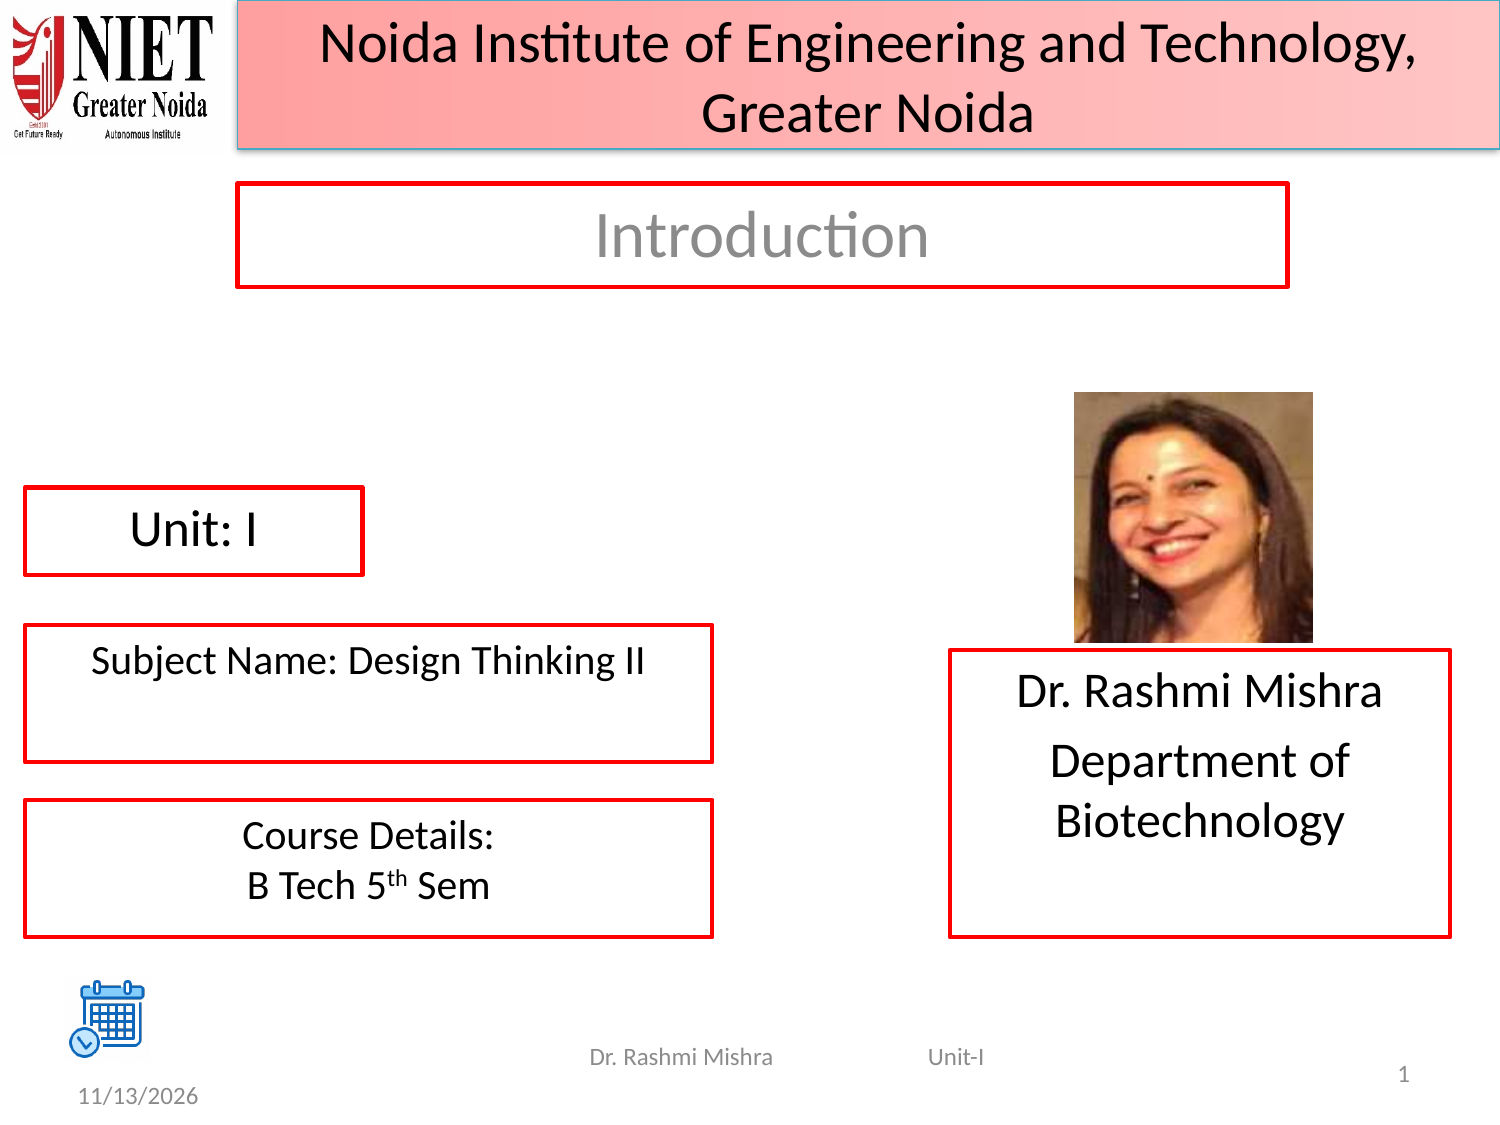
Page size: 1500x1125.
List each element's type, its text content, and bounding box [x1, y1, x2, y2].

text_box Dr. Rashmi Mishra Department of Biotechnology [948, 648, 1452, 939]
slide_number 1 [1074, 1042, 1425, 1103]
picture [62, 974, 151, 1063]
text_box Subject Name: Design Thinking II [23, 623, 714, 764]
subtitle Introduction [235, 181, 1290, 289]
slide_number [62, 1065, 413, 1125]
footer Dr. Rashmi Mishra Unit-I [375, 1025, 1200, 1085]
text_box Unit: I [23, 485, 365, 577]
picture [1074, 392, 1313, 643]
picture [0, 0, 226, 156]
text_box Noida Institute of Engineering and Technology, Greater Noida [237, 0, 1500, 150]
text_box Course Details: B Tech 5th Sem [23, 798, 714, 939]
